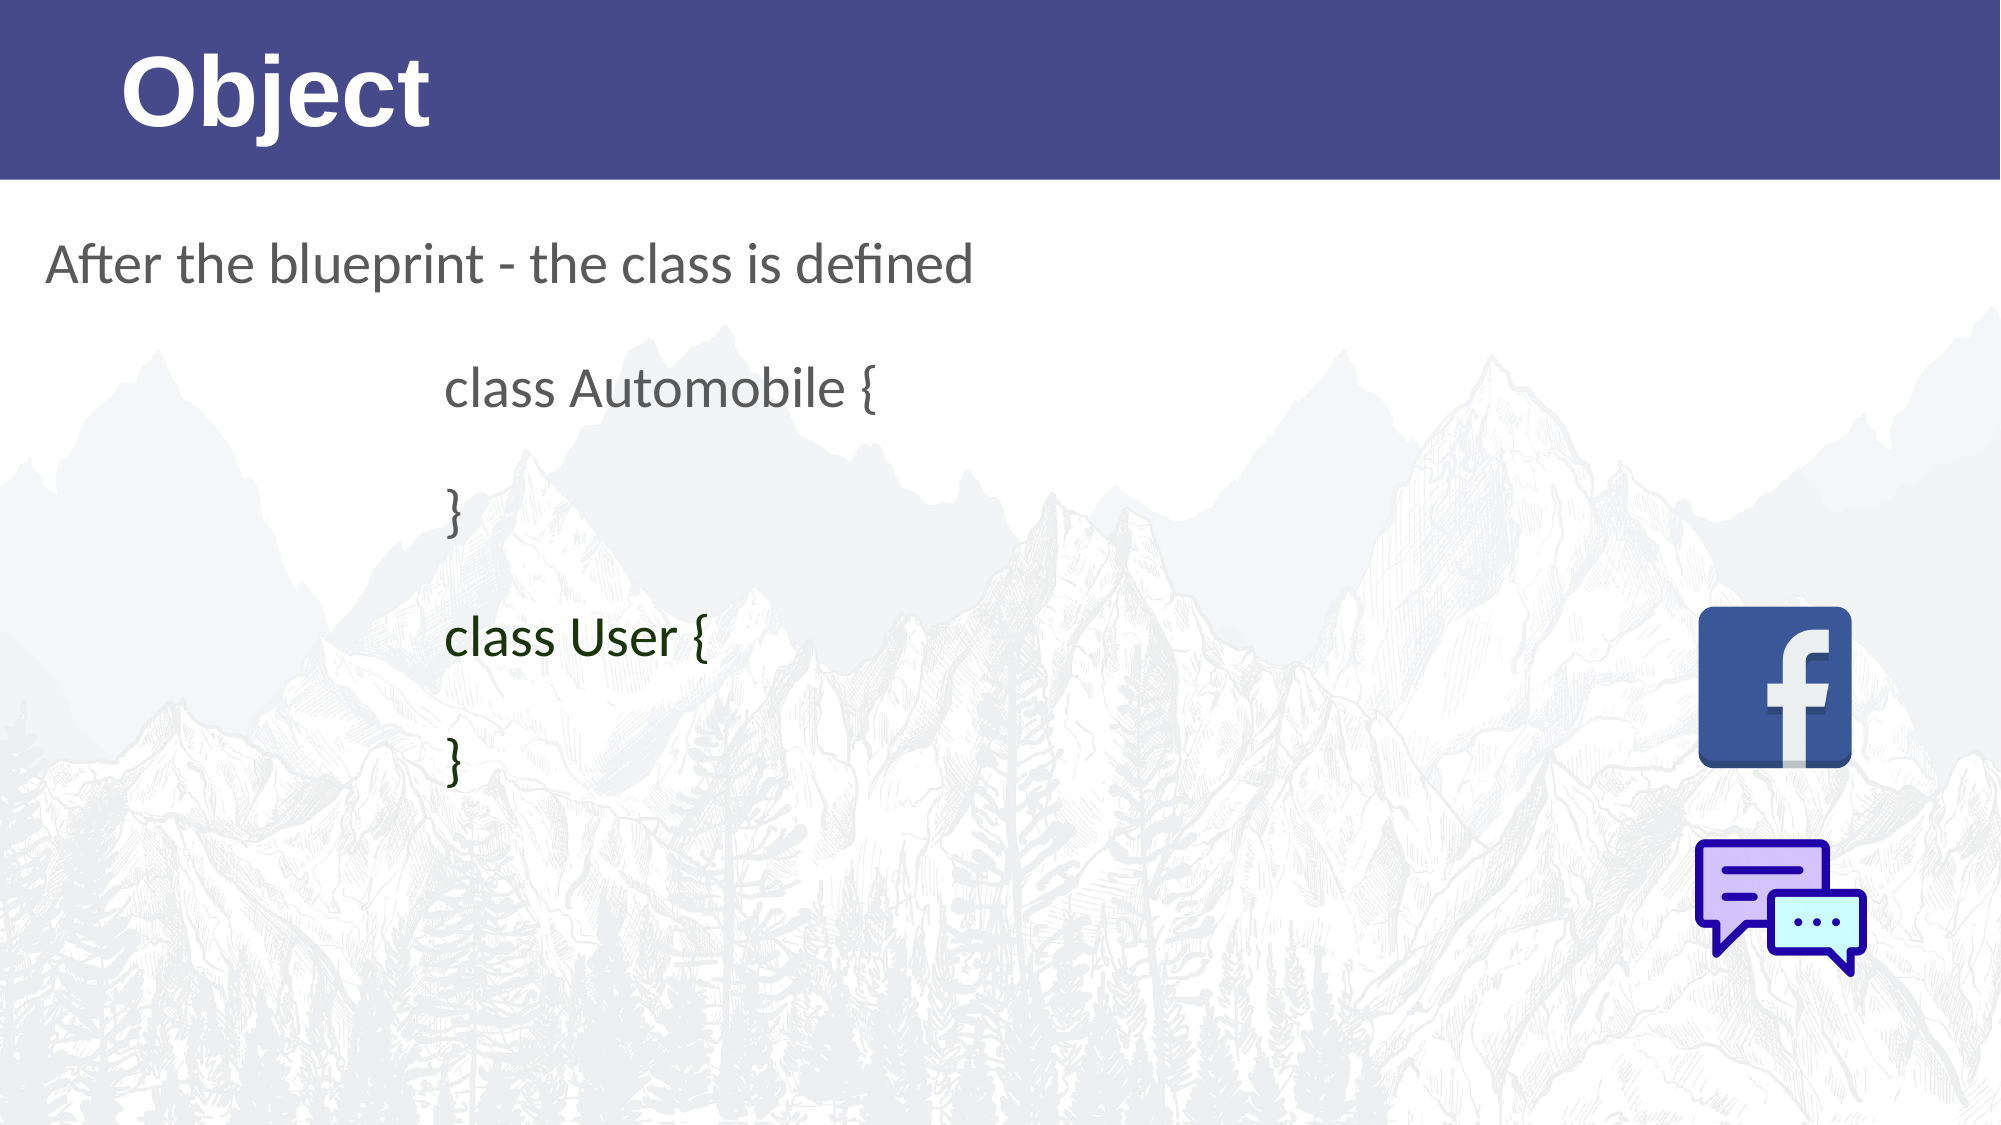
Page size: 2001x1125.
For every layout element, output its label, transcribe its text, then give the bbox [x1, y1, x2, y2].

picture [1695, 822, 1867, 994]
list After the blueprint - the class is defined class Automobile { } class User { } [24, 194, 1584, 1097]
picture [1683, 591, 1867, 776]
text_box Object [0, 6, 1489, 161]
